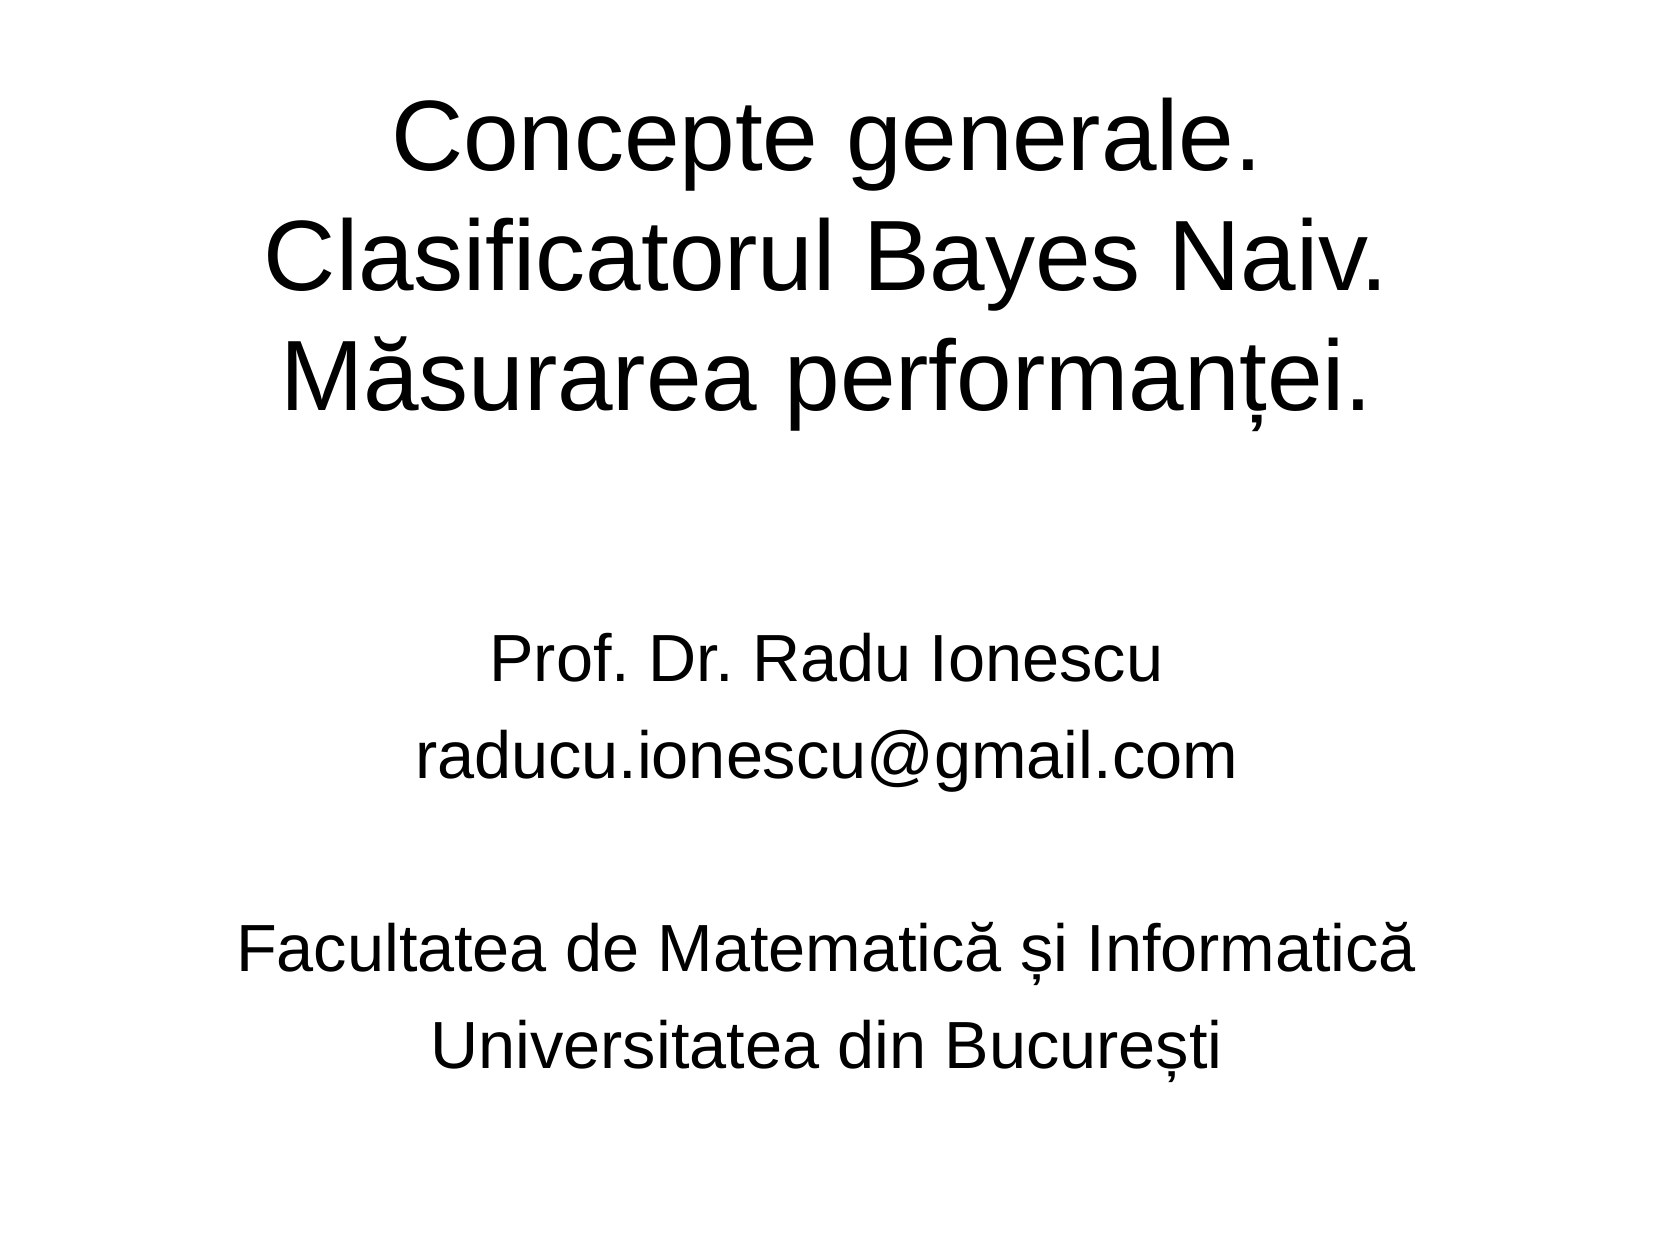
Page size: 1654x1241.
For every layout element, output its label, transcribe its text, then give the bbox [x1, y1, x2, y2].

text_box Concepte generale. Clasificatorul Bayes Naiv. Măsurarea performanței. [82, 50, 1571, 450]
text_box Prof. Dr. Radu Ionescu raducu.ionescu@gmail.com Facultatea de Matematică și Informatică Universitatea din București [82, 581, 1571, 1116]
